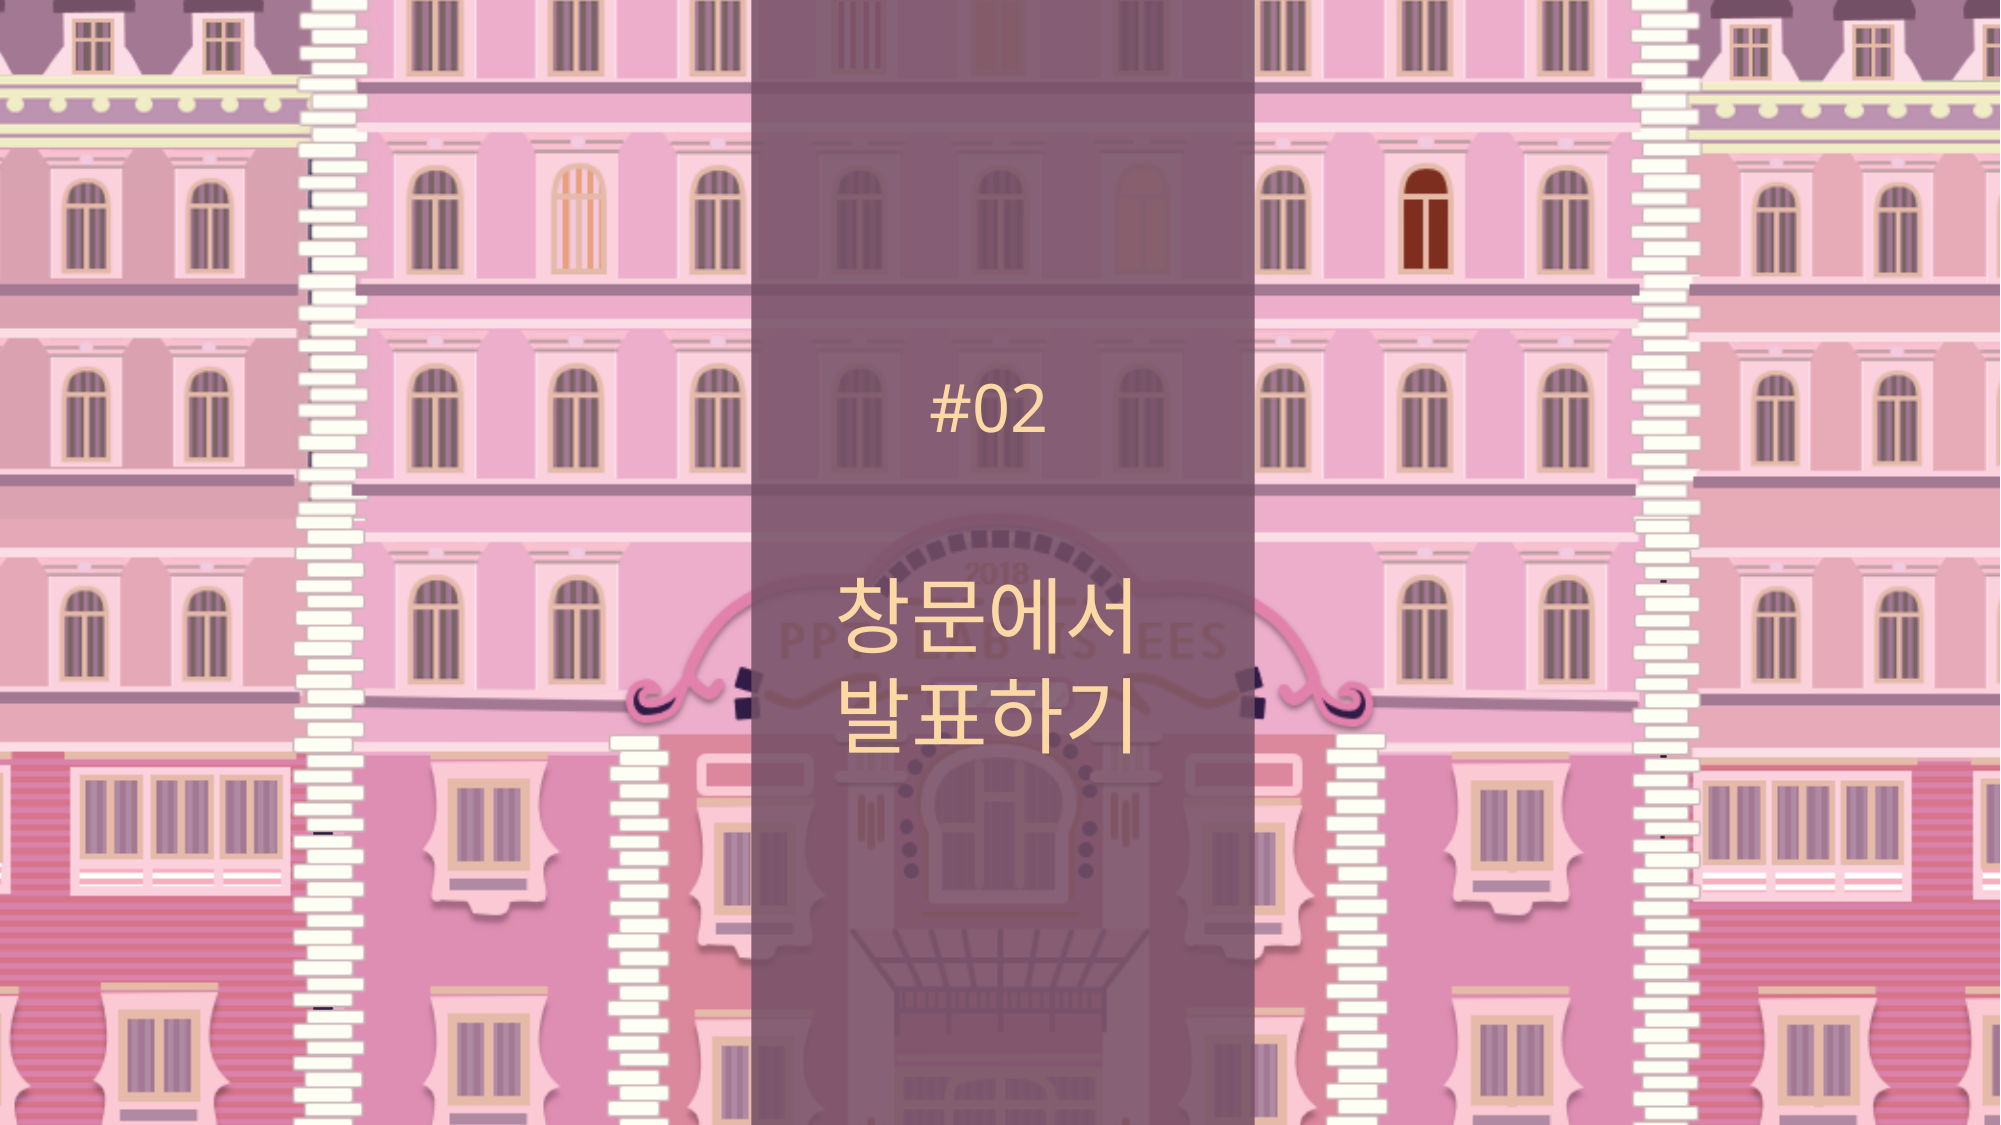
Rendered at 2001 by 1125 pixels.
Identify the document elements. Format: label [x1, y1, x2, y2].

text_box [0, 0, 2000, 1125]
